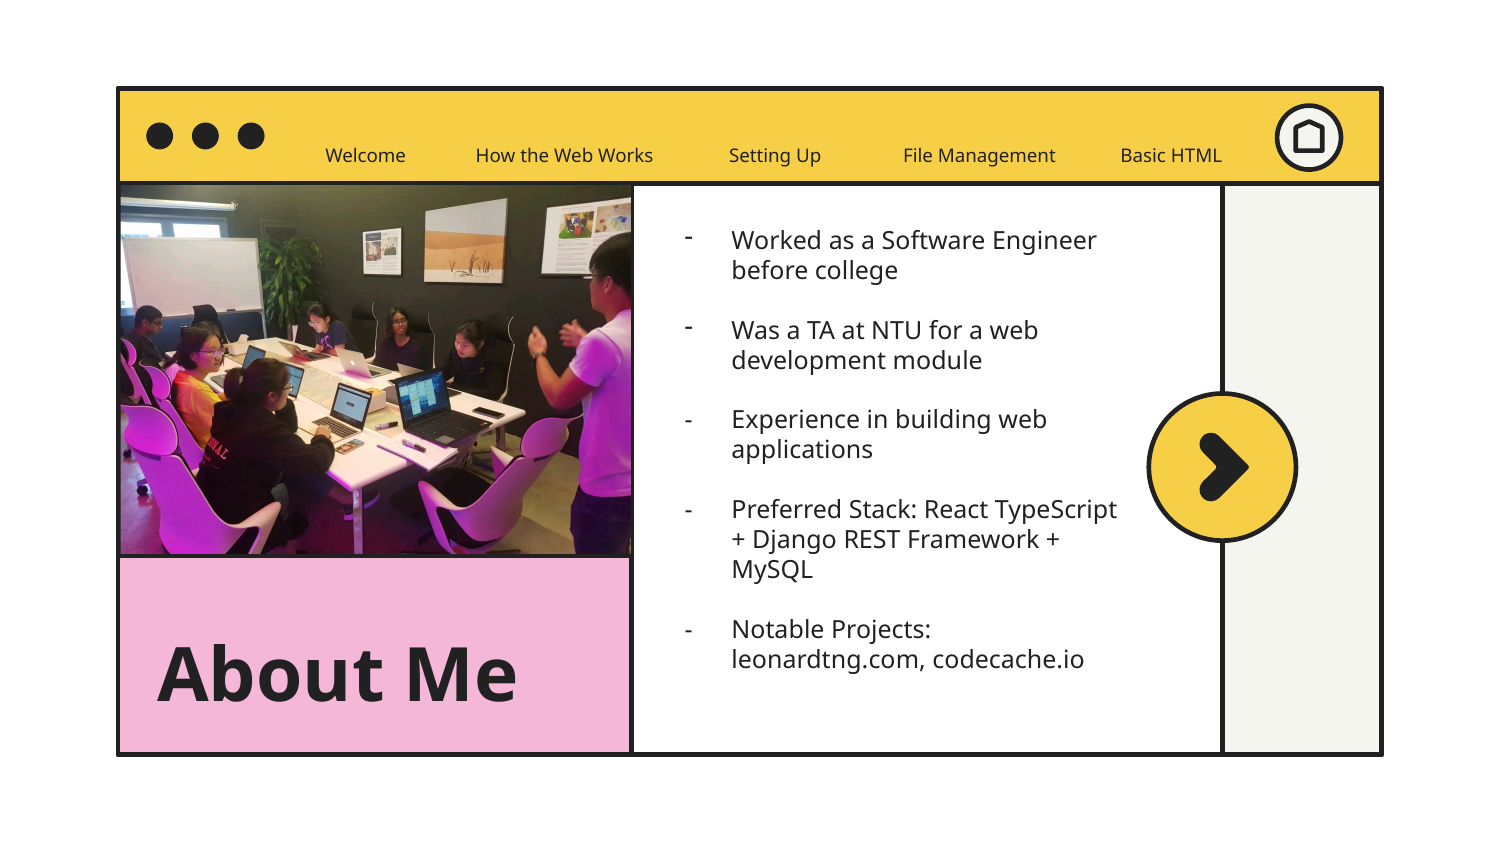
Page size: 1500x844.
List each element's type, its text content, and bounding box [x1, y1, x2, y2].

text_box [1199, 432, 1249, 502]
text_box Basic HTML [1063, 123, 1287, 156]
text_box How the Web Works [449, 123, 655, 156]
text_box [1295, 121, 1323, 151]
text_box [1280, 105, 1342, 170]
text_box Welcome [257, 123, 449, 156]
list Worked as a Software Engineer before college Was a TA at NTU for a web development module Experience in building web applications Preferred Stack: React TypeScript + Django REST Framework + MySQL Notable Projects: leonardtng.com, codecache.io [669, 209, 1136, 725]
picture [120, 184, 633, 554]
text_box Setting Up [655, 123, 871, 156]
title About Me [142, 611, 632, 690]
text_box File Management [871, 123, 1063, 156]
text_box [1148, 393, 1296, 541]
